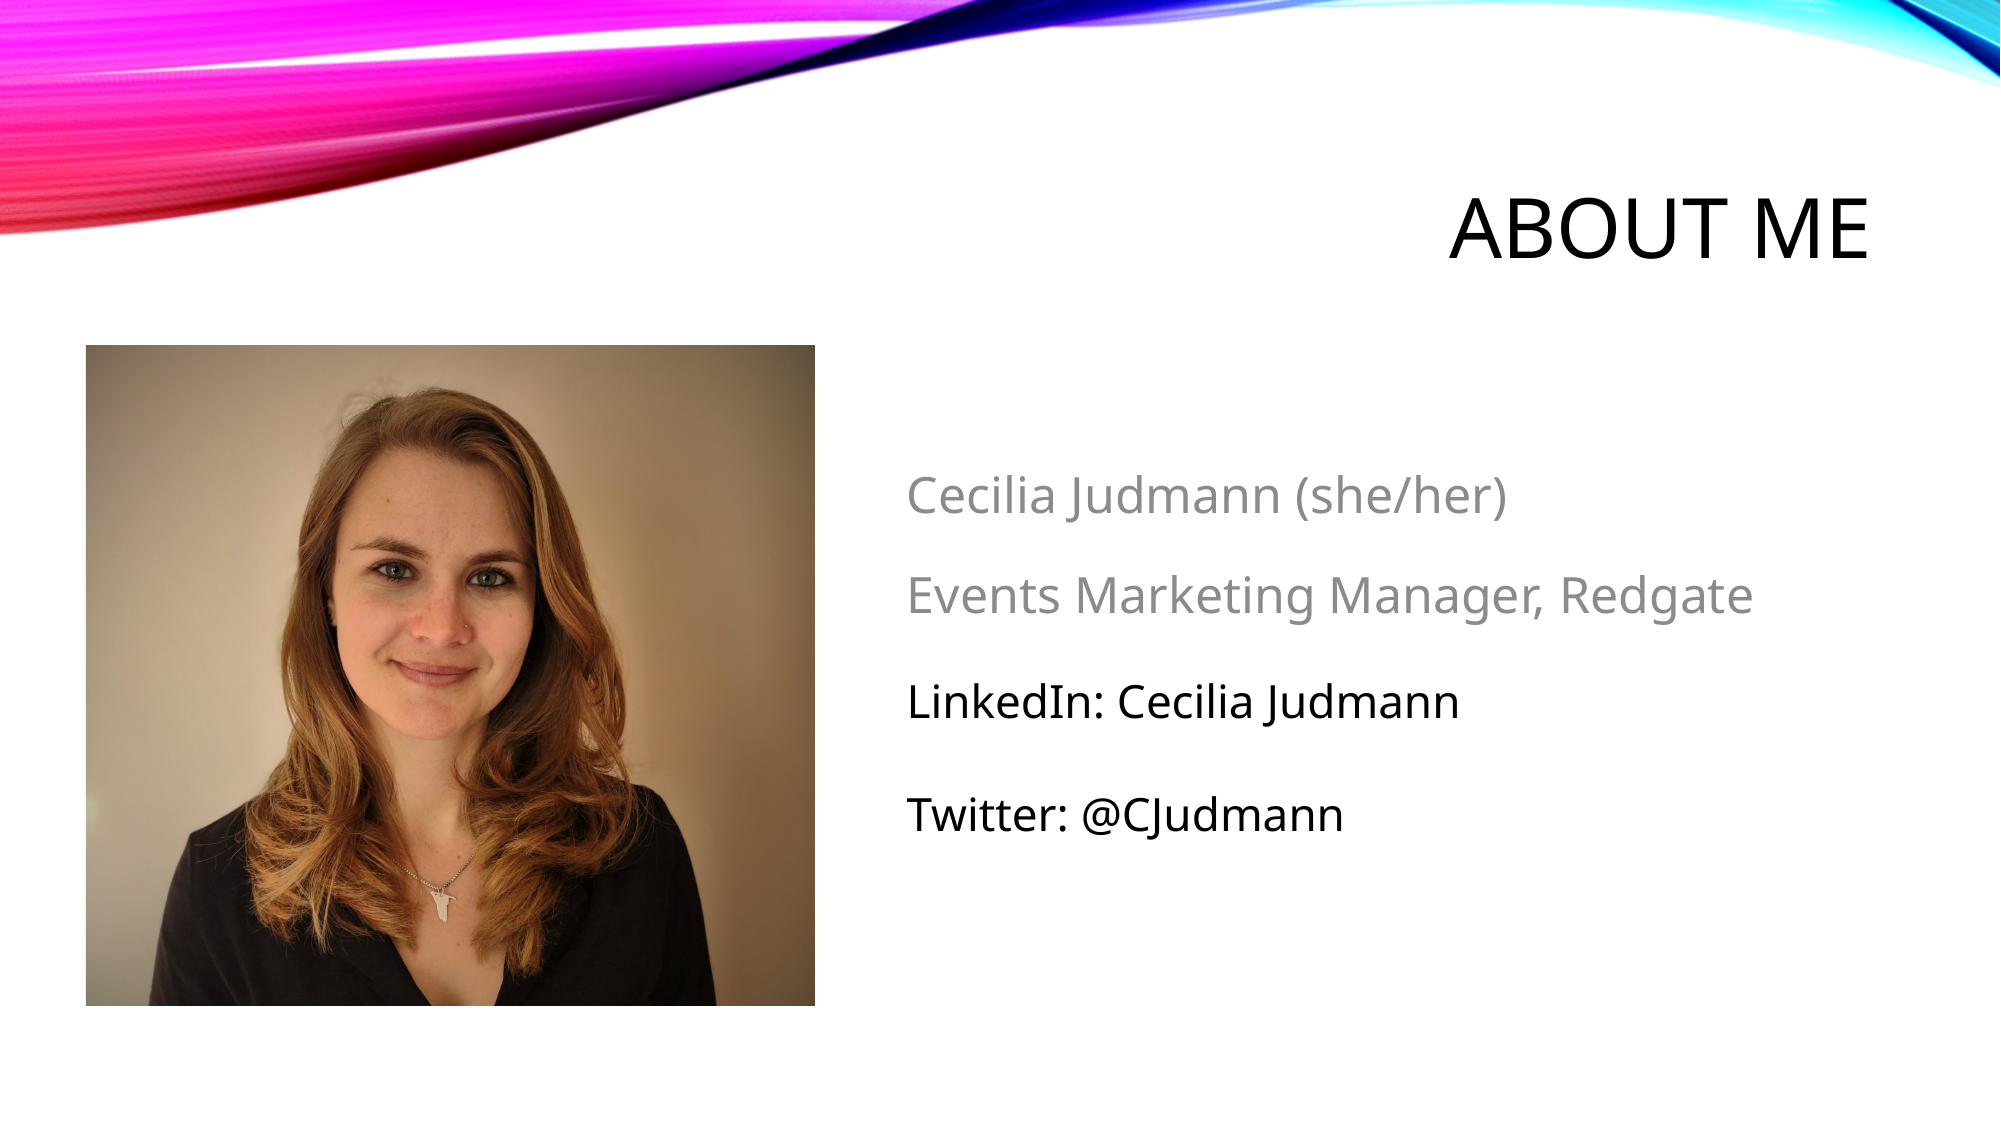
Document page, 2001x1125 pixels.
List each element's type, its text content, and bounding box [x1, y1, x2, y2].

picture [1890, 0, 2000, 75]
title About me [474, 125, 1888, 338]
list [85, 345, 815, 1007]
text_box LinkedIn: Cecilia Judmann [891, 671, 2000, 748]
text_box Twitter: @CJudmann [891, 784, 2000, 861]
text_box Events Marketing Manager, Redgate [891, 555, 2000, 632]
picture [0, 0, 2000, 237]
picture [1910, 0, 2000, 45]
text_box Cecilia Judmann (she/her) [891, 455, 2000, 532]
